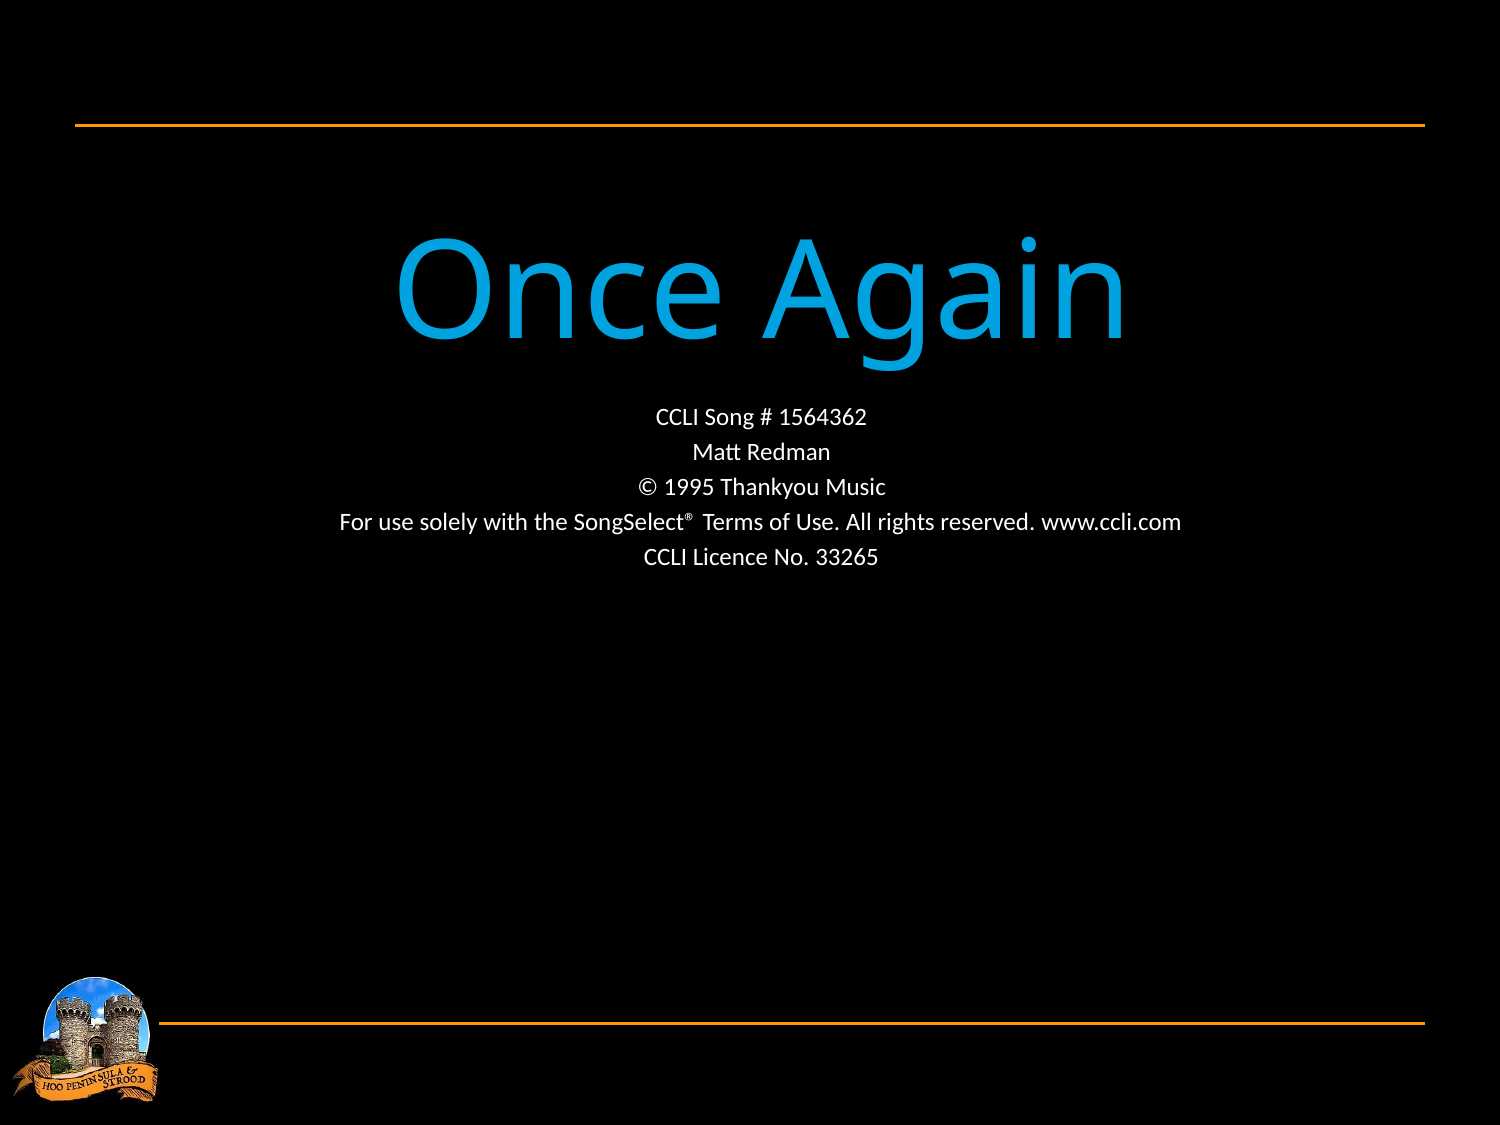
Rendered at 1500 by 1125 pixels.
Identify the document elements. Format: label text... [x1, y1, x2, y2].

picture [11, 975, 160, 1103]
subtitle Once Again CCLI Song # 1564362 Matt Redman © 1995 Thankyou Music For use solely with the SongSelect® Terms of Use. All rights reserved. www.ccli.com CCLI Licence No. 33265 [53, 30, 1471, 1094]
